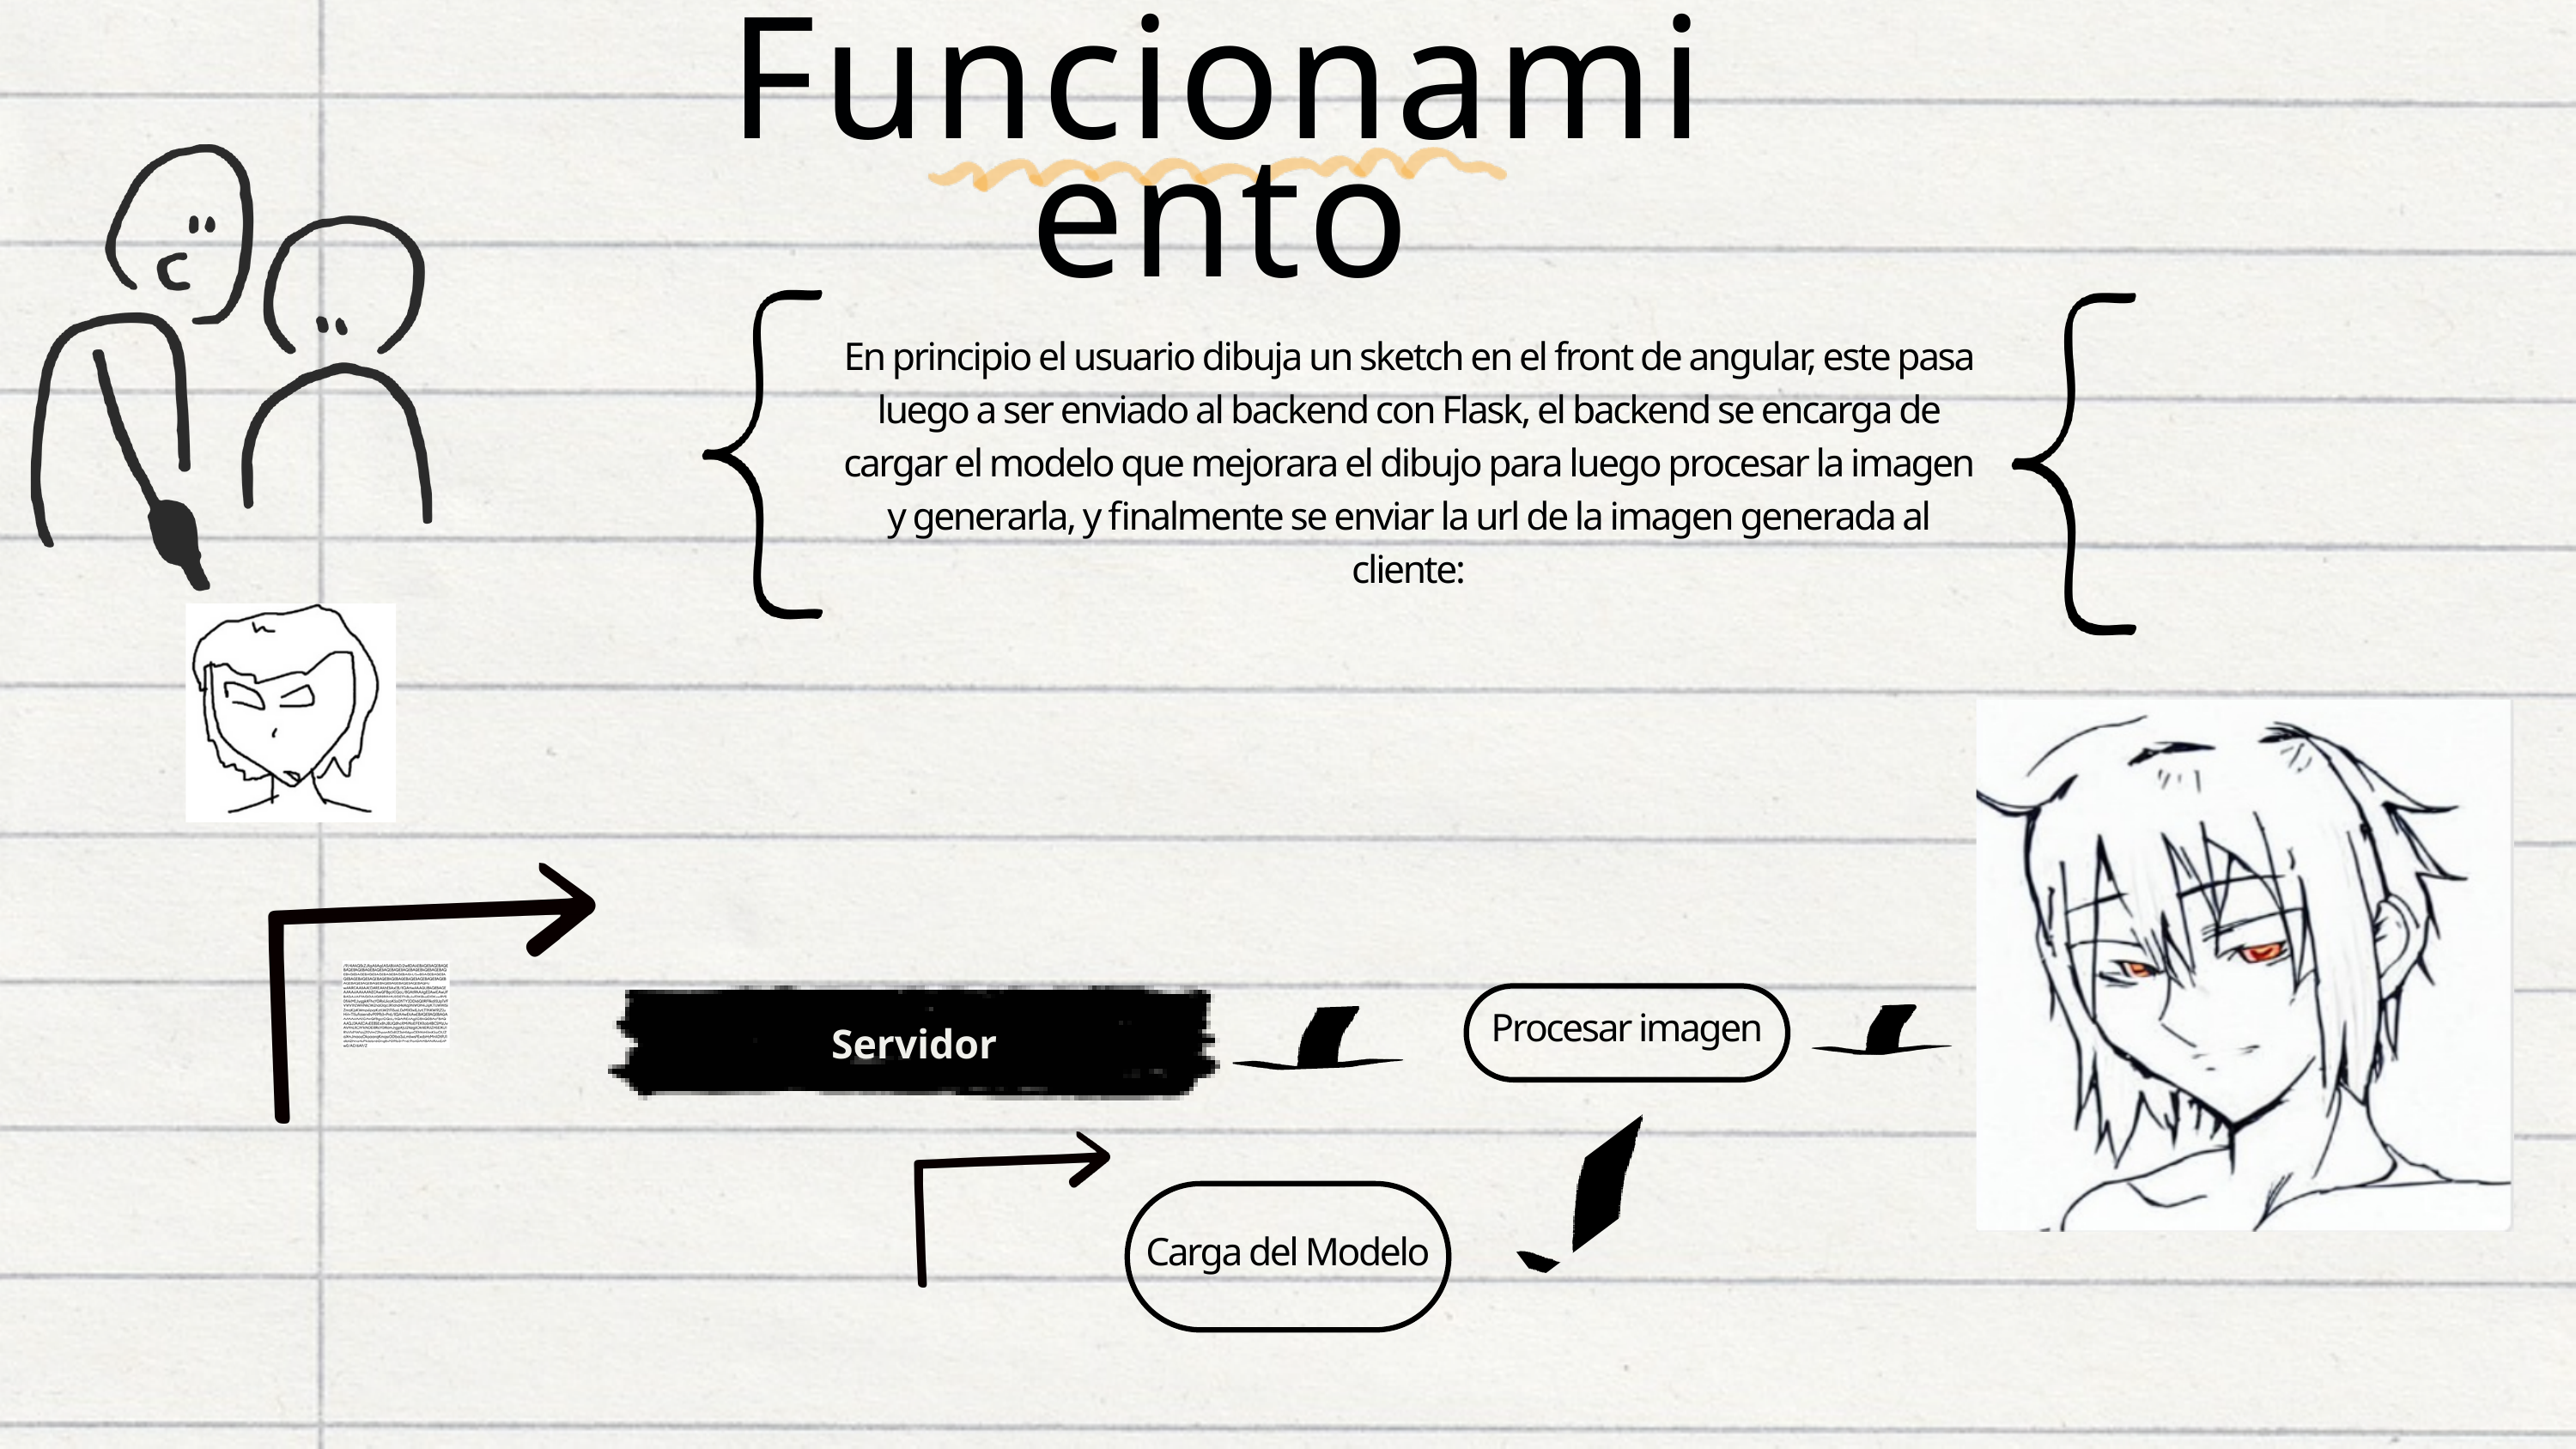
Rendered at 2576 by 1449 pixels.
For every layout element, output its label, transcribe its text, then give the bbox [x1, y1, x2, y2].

text_box [185, 603, 397, 823]
text_box Servidor [824, 1011, 1004, 1068]
text_box [268, 863, 597, 1124]
text_box [1496, 1107, 1693, 1280]
text_box [342, 961, 450, 1048]
text_box [2010, 289, 2139, 640]
text_box [30, 144, 433, 623]
text_box [1811, 1004, 1953, 1055]
text_box [914, 1131, 1111, 1288]
text_box [1976, 700, 2514, 1232]
text_box [0, 0, 2576, 1449]
text_box En principio el usuario dibuja un sketch en el front de angular, este pasa luego a ser enviado al backend con Flask, el backend se encarga de cargar el modelo que mejorara el dibujo para luego procesar la imagen y generarla, y finalmente se enviar la url de la imagen generada al cliente: [841, 324, 1977, 645]
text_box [1466, 985, 1789, 1081]
text_box [1230, 1004, 1405, 1072]
text_box [701, 312, 825, 623]
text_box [1127, 1183, 1449, 1331]
text_box Funcionamiento [701, 33, 1739, 312]
text_box [608, 985, 1220, 1101]
